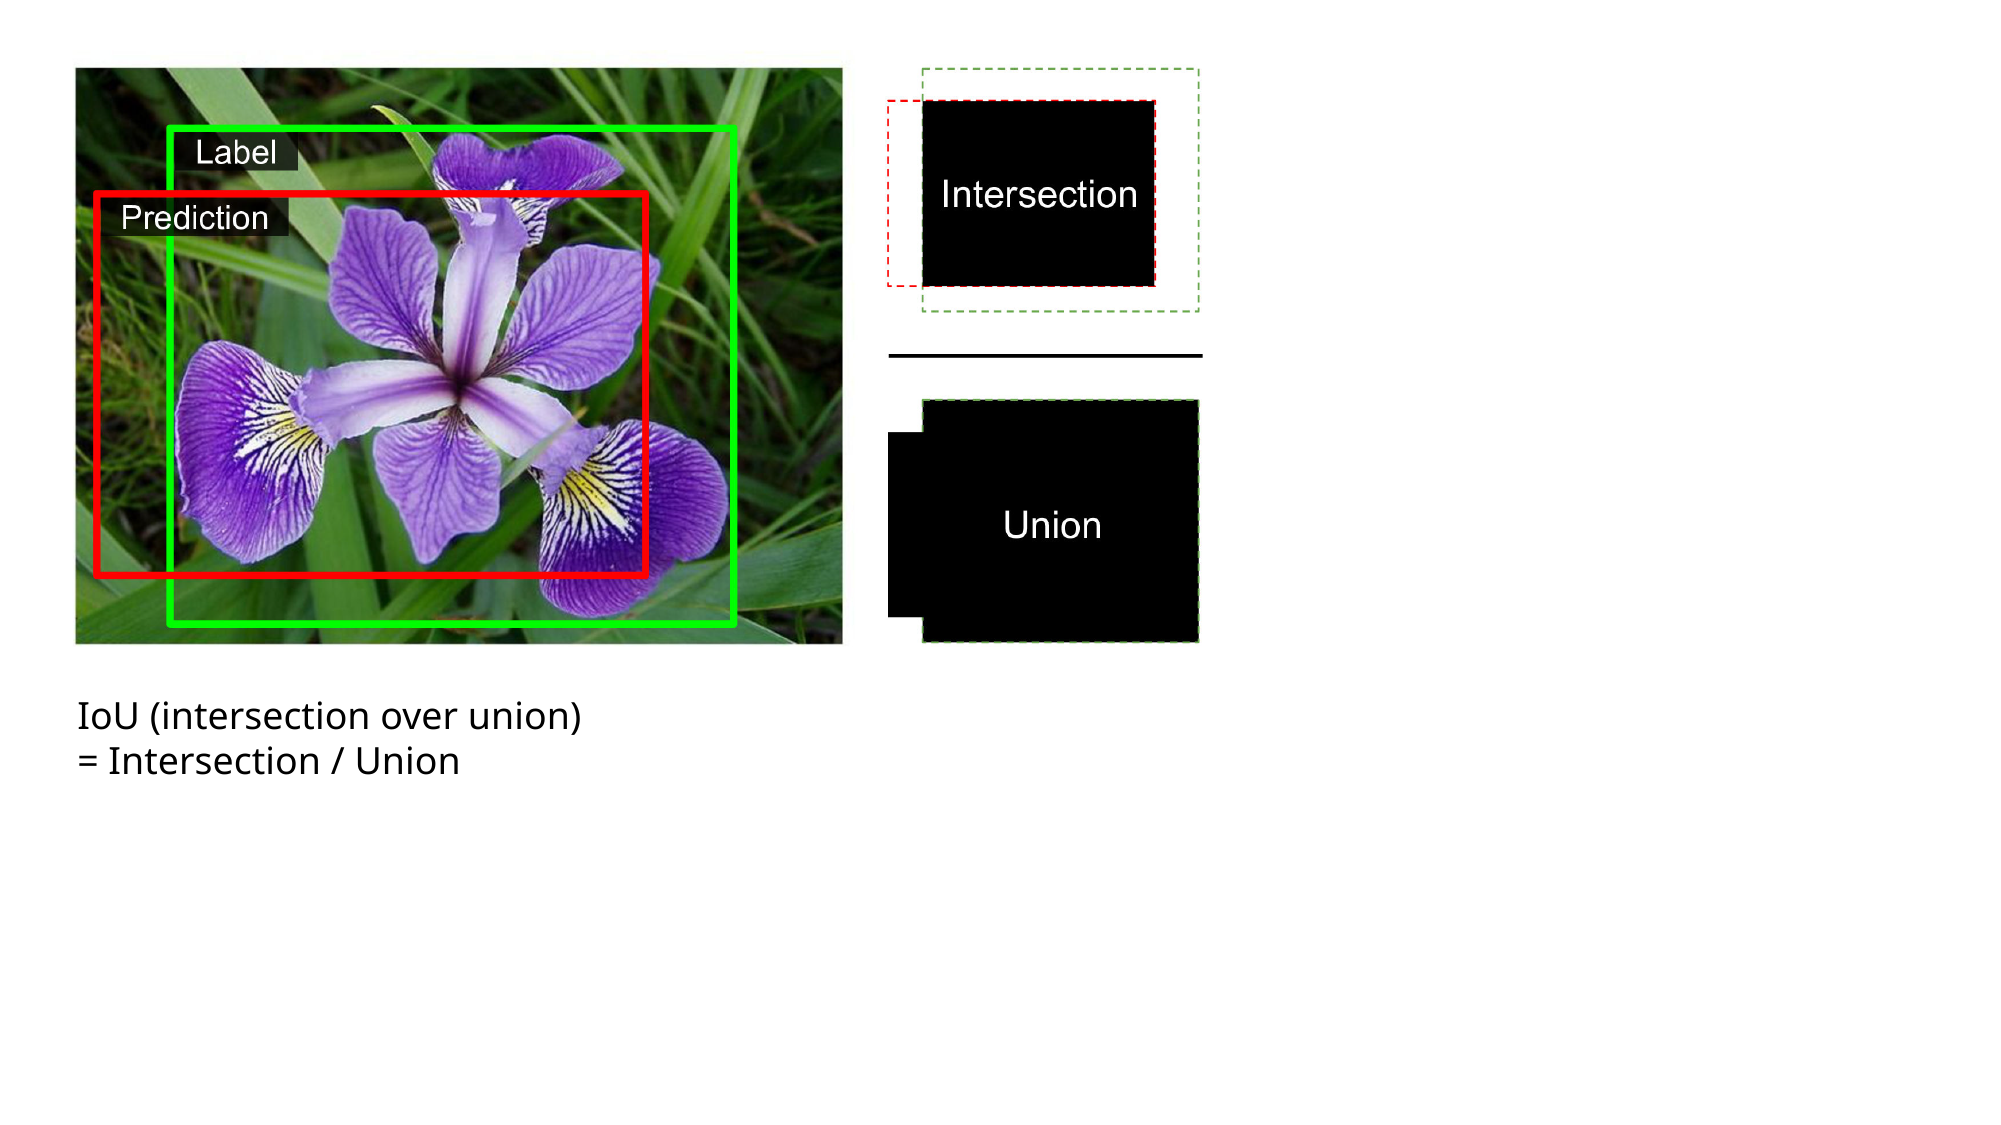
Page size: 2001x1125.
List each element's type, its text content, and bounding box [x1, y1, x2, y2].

picture [72, 50, 1203, 647]
text_box IoU (intersection over union) = Intersection / Union [62, 684, 1063, 790]
